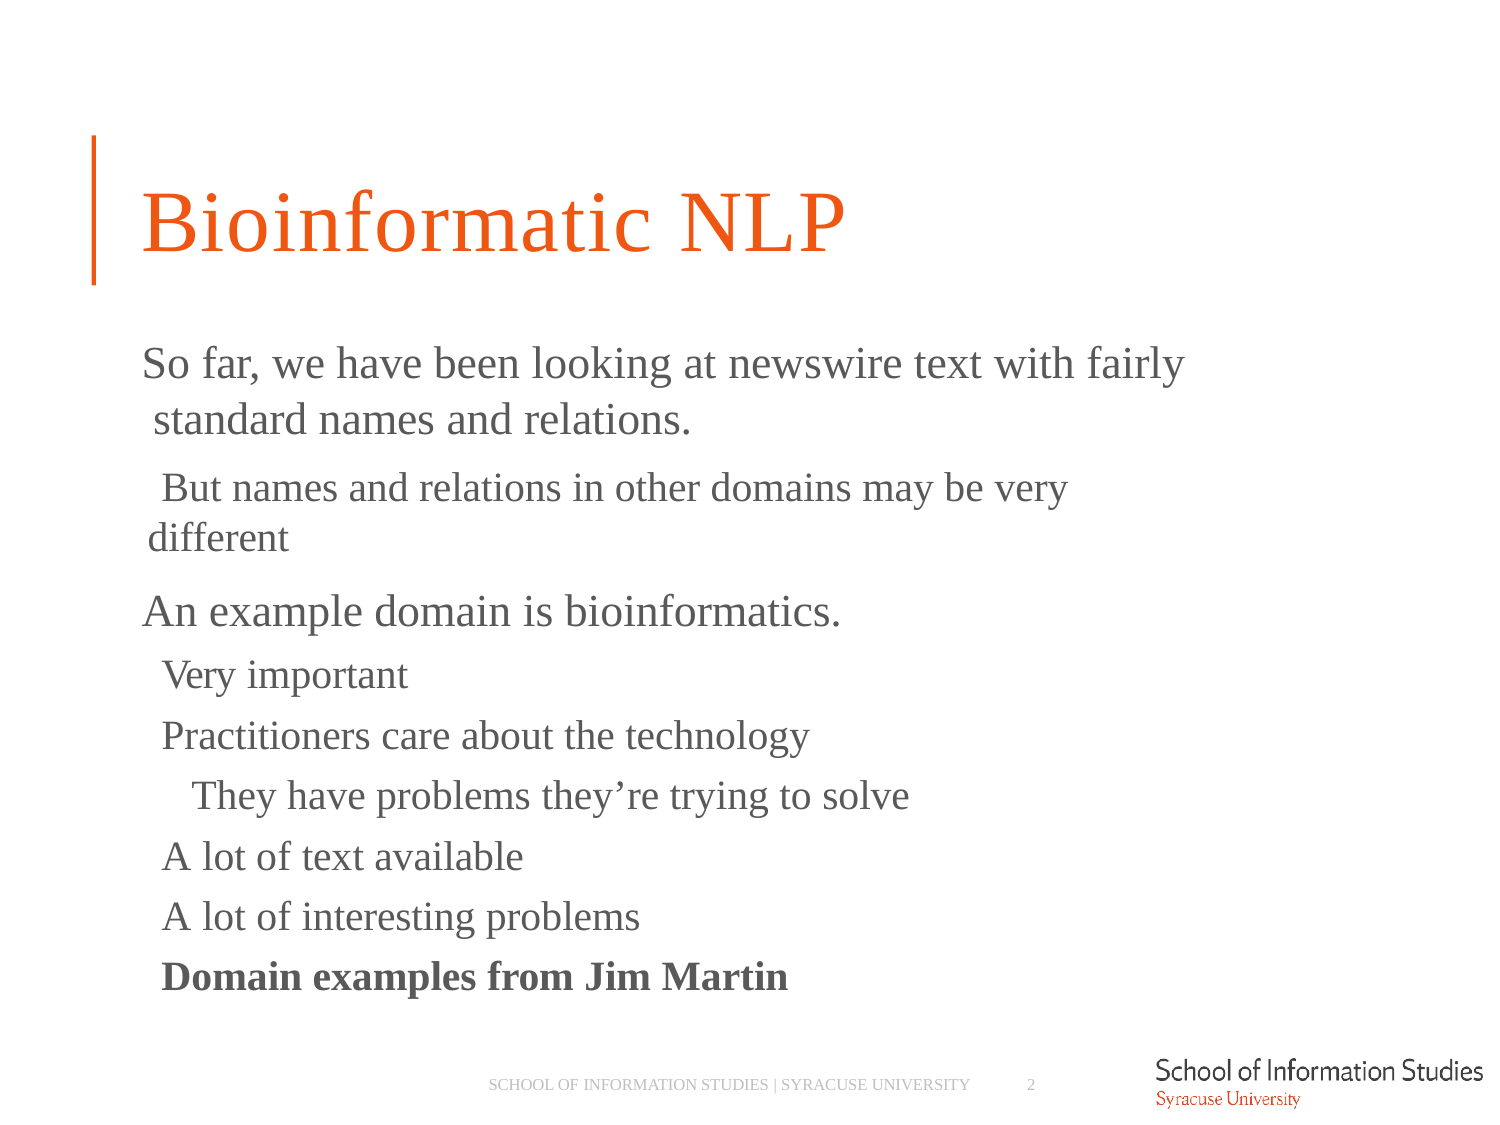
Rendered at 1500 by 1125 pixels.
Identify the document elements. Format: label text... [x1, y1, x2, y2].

picture [1156, 1058, 1483, 1109]
text_box 2 [1020, 1073, 1042, 1094]
text_box So far, we have been looking at newswire text with fairly standard names and relations. ­ But names and relations in other domains may be very different An example domain is bioinformatics. ­ Very important ­ Practitioners care about the technology ­ They have problems they’re trying to solve ­ A lot of text available ­ A lot of interesting problems ­ Domain examples from Jim Martin [139, 330, 1232, 1000]
footer SCHOOL OF INFORMATION STUDIES | SYRACUSE UNIVERSITY [486, 1073, 979, 1125]
title Bioinformatic NLP [138, 162, 854, 353]
